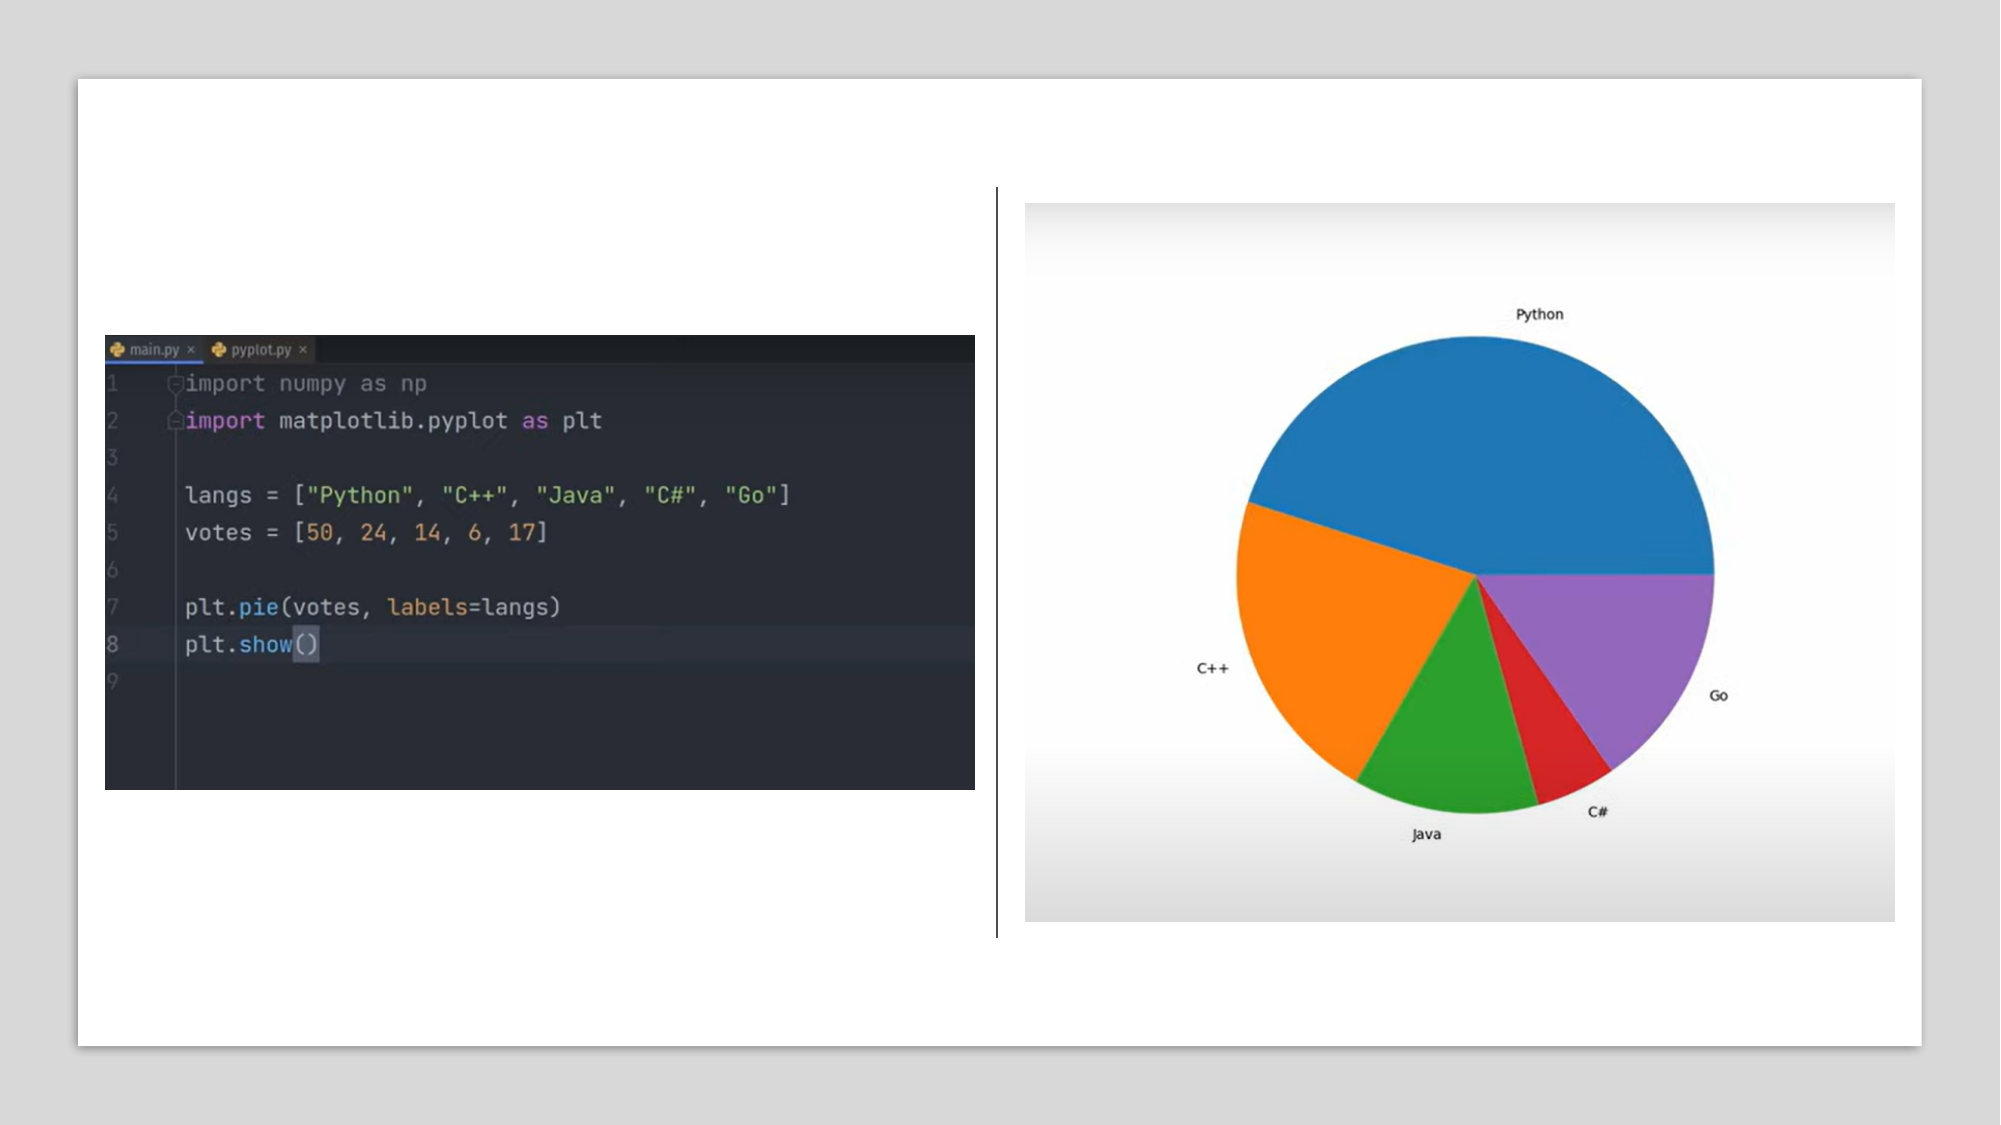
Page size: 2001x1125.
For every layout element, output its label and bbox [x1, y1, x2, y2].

picture [1025, 202, 1895, 923]
text_box [77, 77, 1923, 1048]
text_box [0, 0, 2000, 1125]
picture [104, 335, 975, 790]
